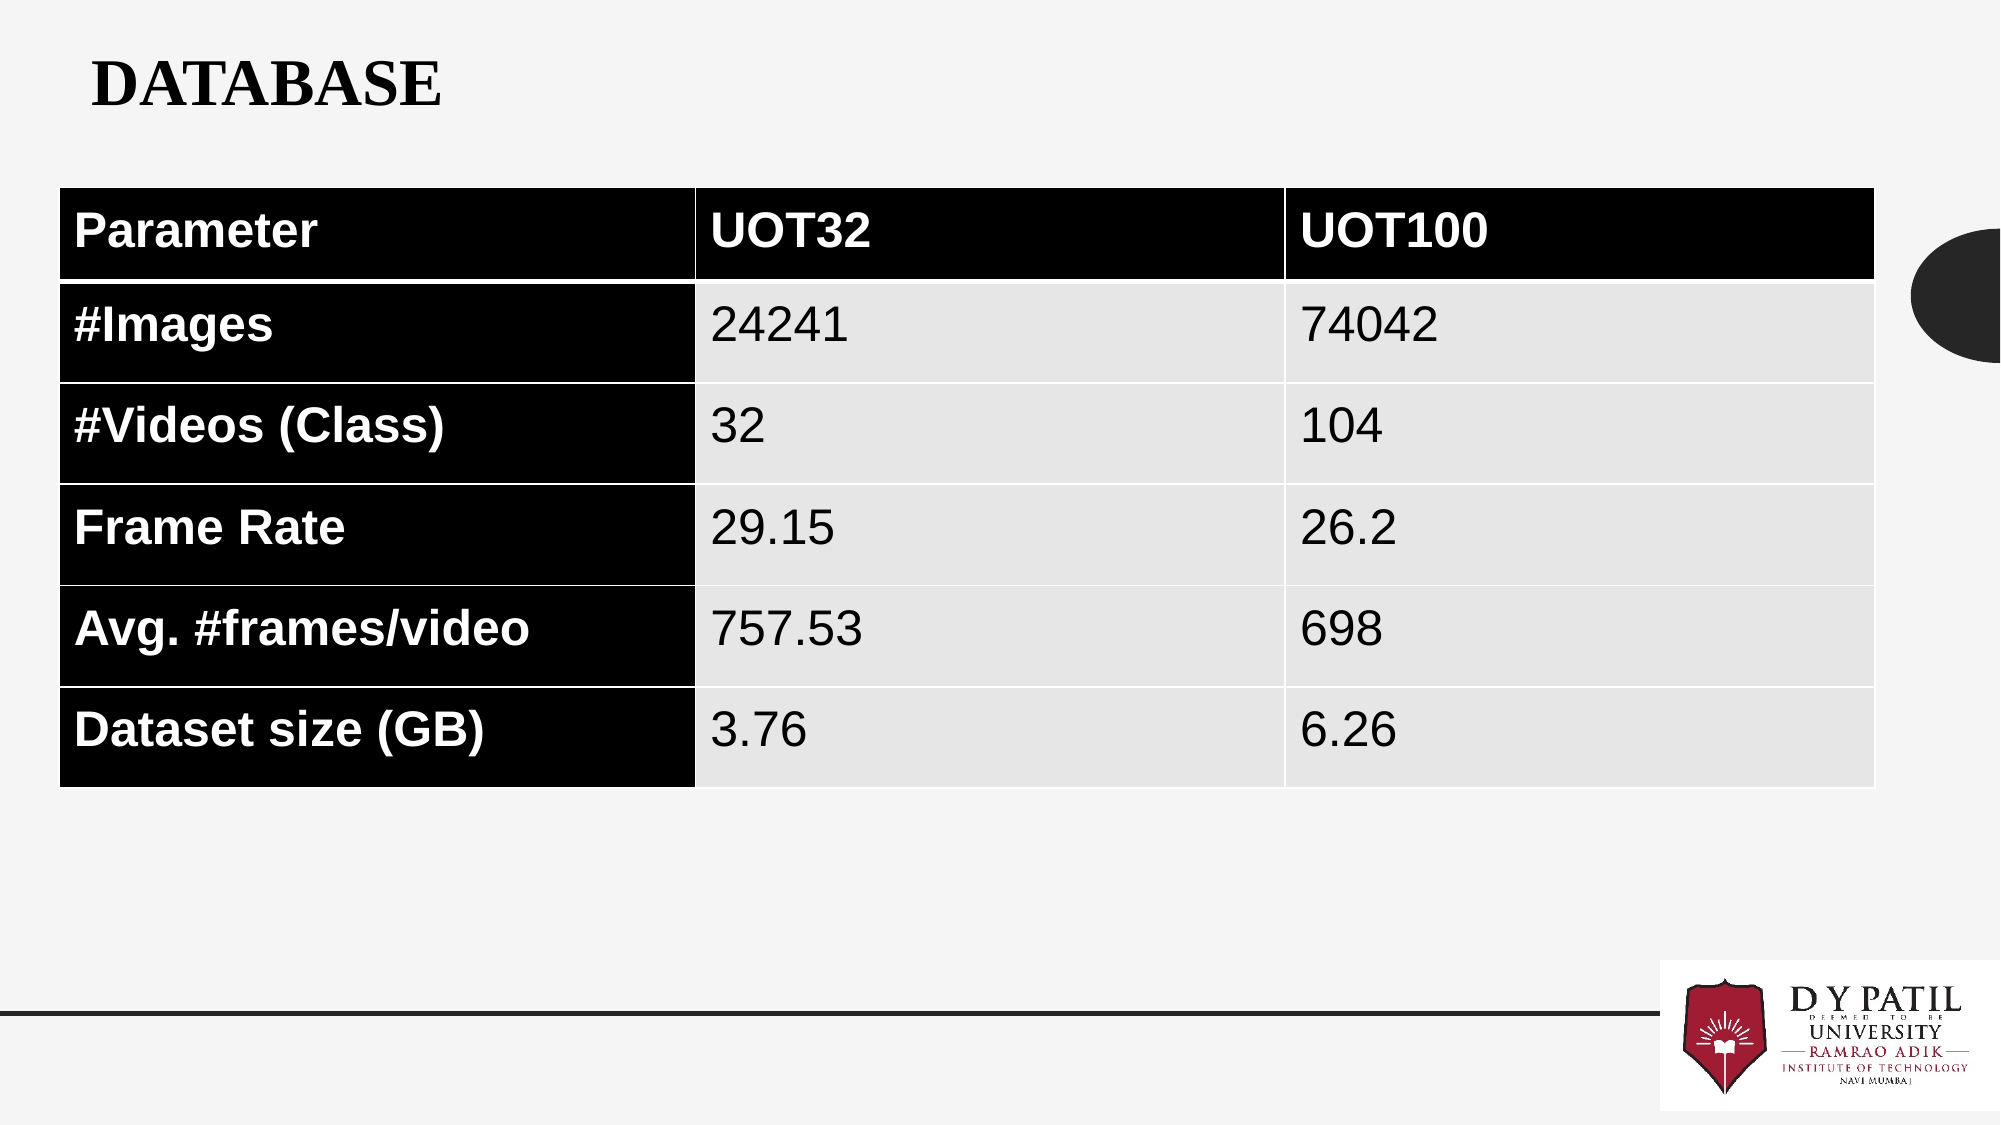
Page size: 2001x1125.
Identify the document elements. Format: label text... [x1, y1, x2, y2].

table_header UOT32 [696, 188, 1284, 279]
table_cell 26.2 [1286, 485, 1874, 585]
picture [1660, 960, 2000, 1111]
table_cell 6.26 [1286, 688, 1874, 787]
table_cell Dataset size (GB) [60, 688, 695, 787]
table_cell 29.15 [696, 485, 1284, 585]
table_cell 3.76 [696, 688, 1284, 787]
table_cell #Videos (Class) [60, 384, 695, 483]
table_cell 74042 [1286, 284, 1874, 382]
table_cell Frame Rate [60, 485, 695, 585]
table_cell 32 [696, 384, 1284, 483]
table_cell 698 [1286, 586, 1874, 686]
table_cell 757.53 [696, 586, 1284, 686]
table_cell 104 [1286, 384, 1874, 483]
table_cell Avg. #frames/video [60, 586, 695, 686]
table_cell #Images [60, 284, 695, 382]
title DATABASE [76, 43, 1590, 182]
table_header Parameter [60, 188, 695, 279]
table_header UOT100 [1286, 188, 1874, 279]
table_cell 24241 [696, 284, 1284, 382]
